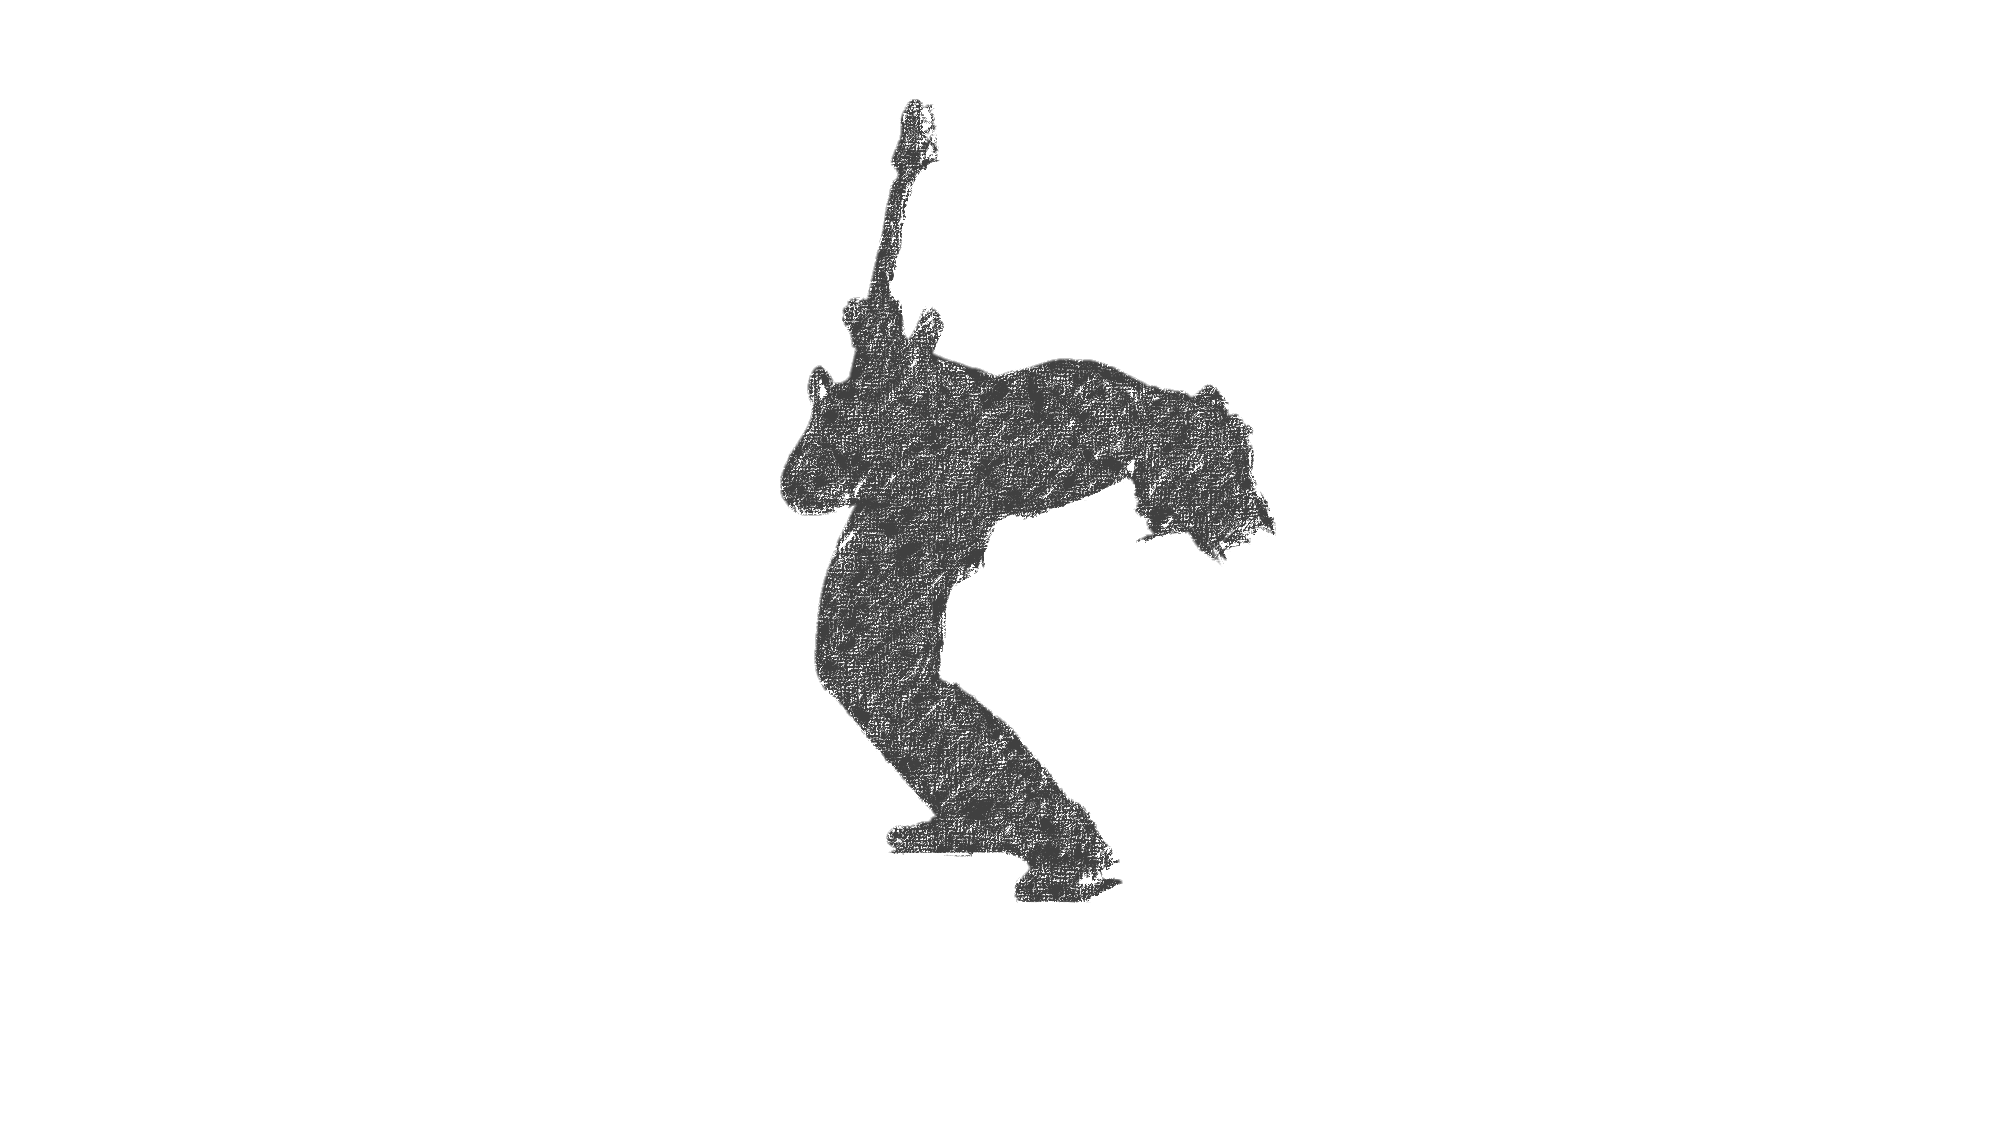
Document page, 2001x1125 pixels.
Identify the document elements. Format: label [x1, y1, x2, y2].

picture [645, 0, 1411, 1003]
